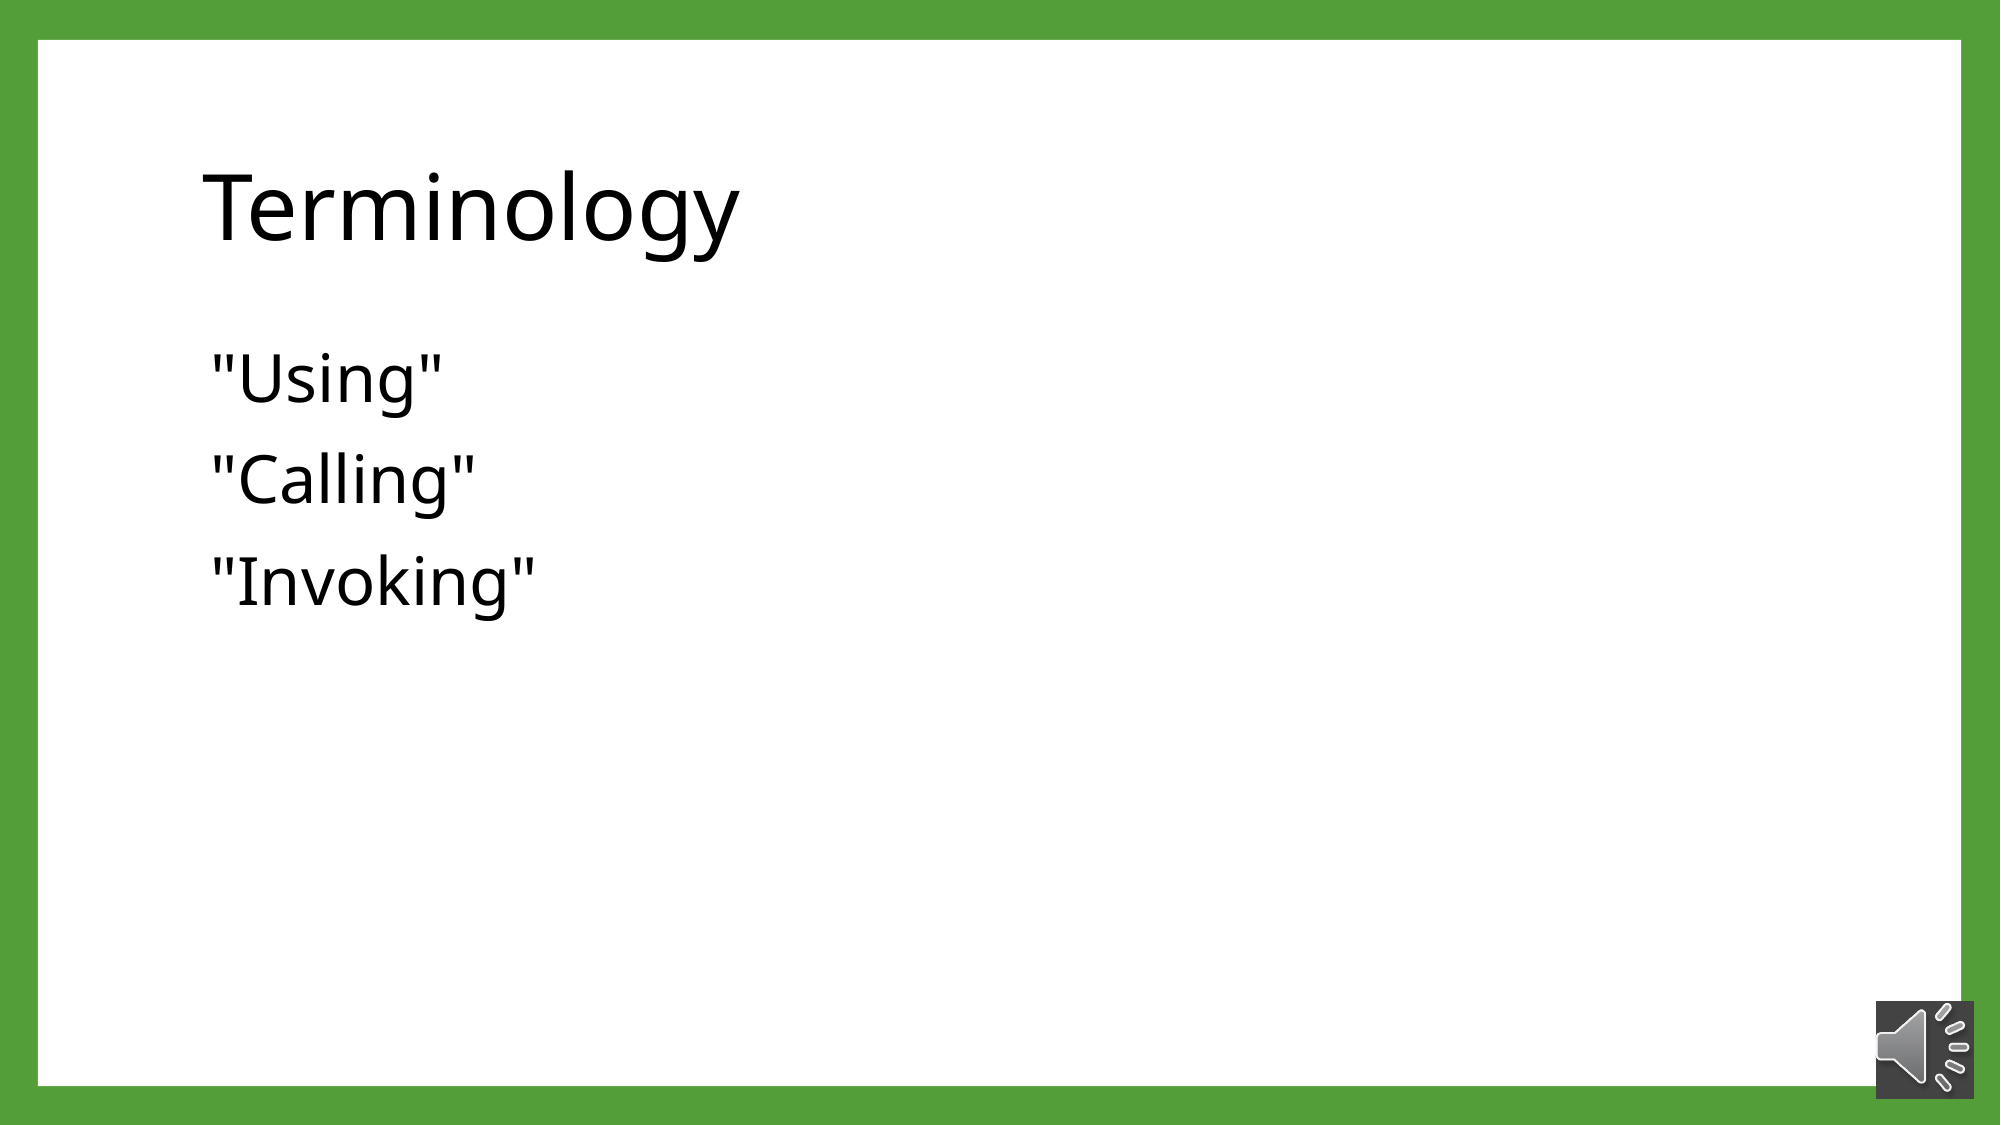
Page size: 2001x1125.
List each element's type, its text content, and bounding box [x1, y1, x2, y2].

list "Using" "Calling" "Invoking" [187, 337, 1808, 1000]
title Terminology [187, 99, 1808, 323]
picture [1874, 999, 1976, 1101]
